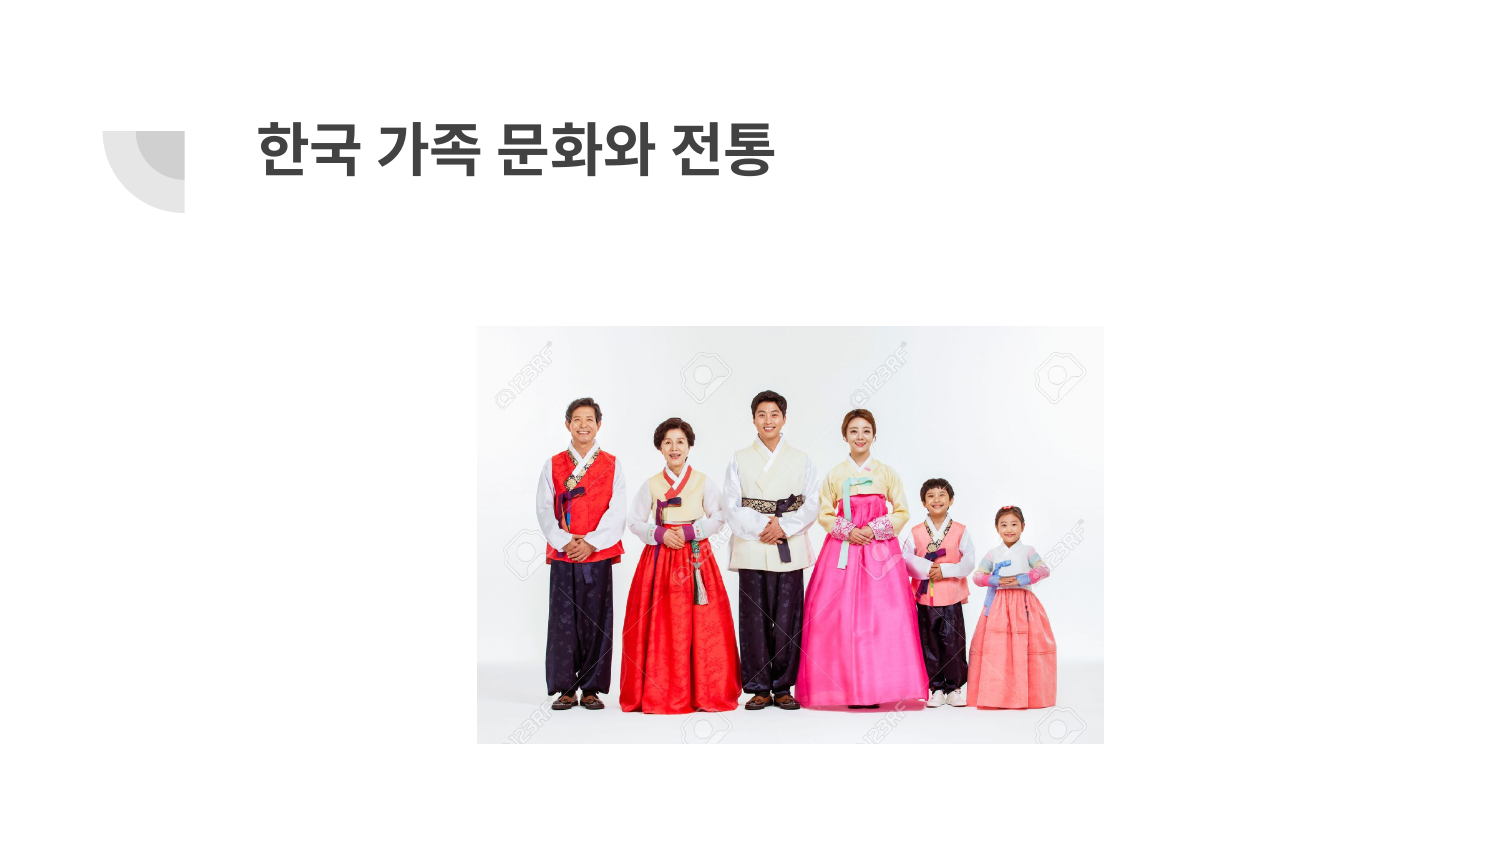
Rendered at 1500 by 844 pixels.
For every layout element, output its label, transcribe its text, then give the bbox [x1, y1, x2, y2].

title 한국 가족 문화와 전통 [213, 98, 1368, 263]
picture [477, 326, 1104, 744]
